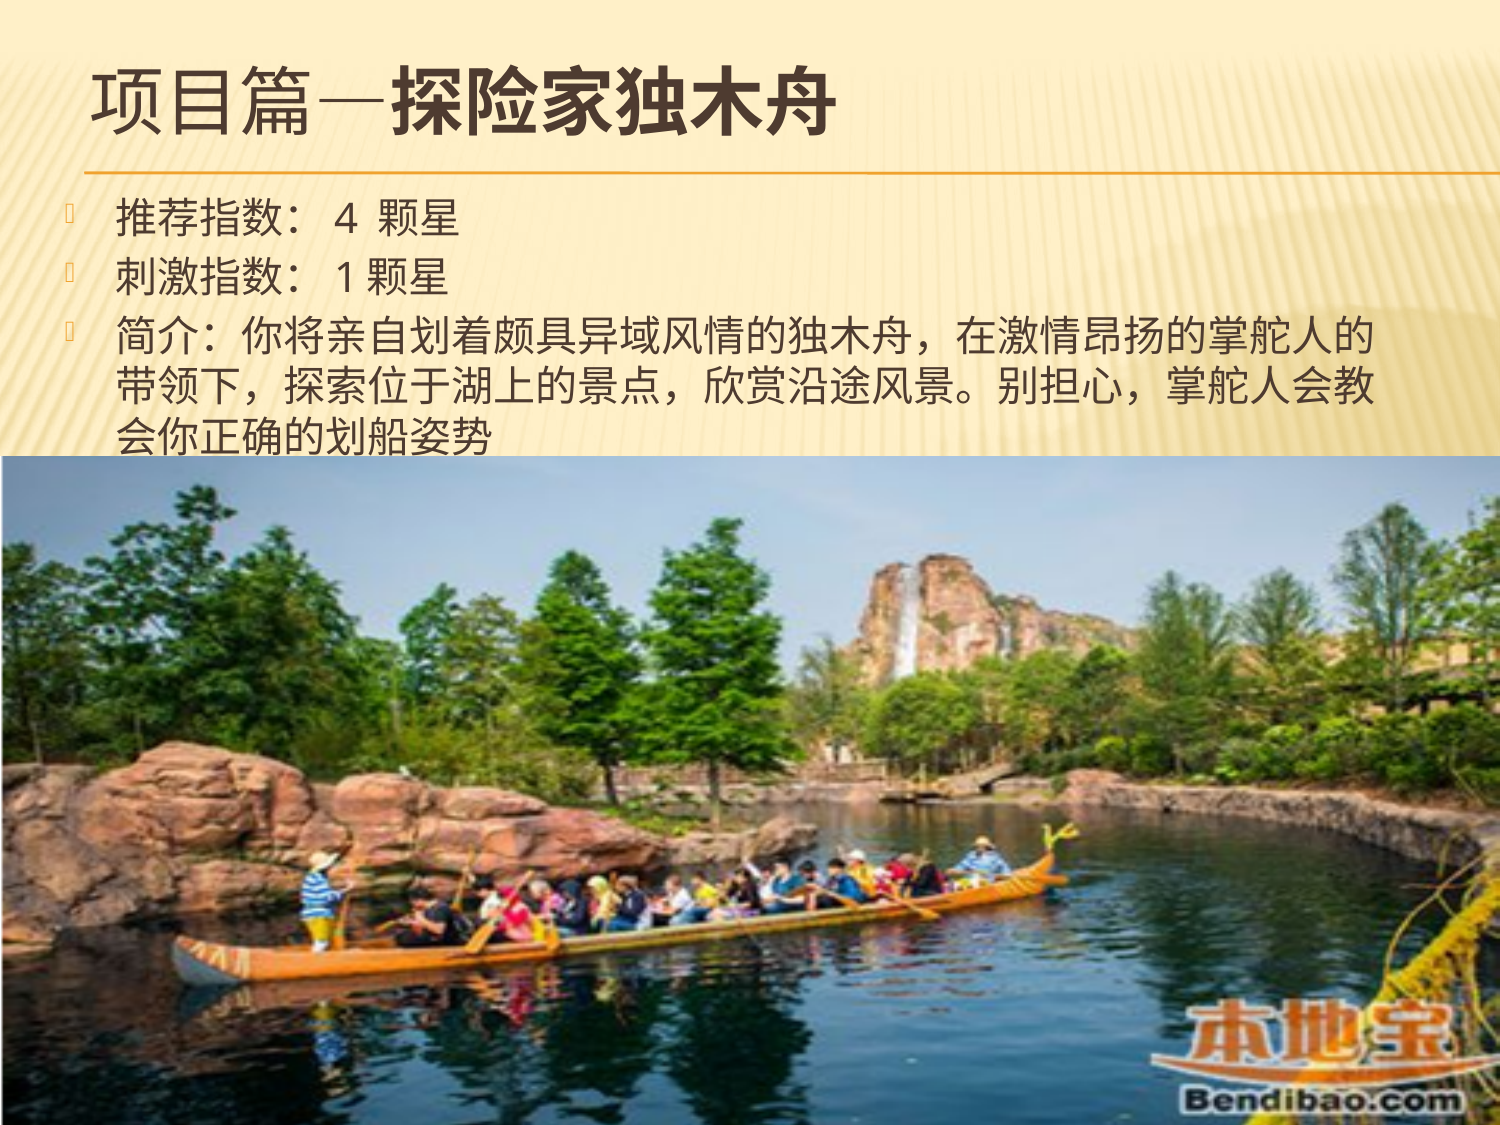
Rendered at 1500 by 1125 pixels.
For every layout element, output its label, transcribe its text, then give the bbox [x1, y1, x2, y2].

list 推荐指数：4 颗星 刺激指数：1颗星 简介：你将亲自划着颇具异域风情的独木舟，在激情昂扬的掌舵人的带领下，探索位于湖上的景点，欣赏沿途风景。别担心，掌舵人会教会你正确的划船姿势 [50, 184, 1424, 454]
picture [0, 455, 1500, 1125]
title 项目篇—探险家独木舟 [75, 30, 1500, 169]
